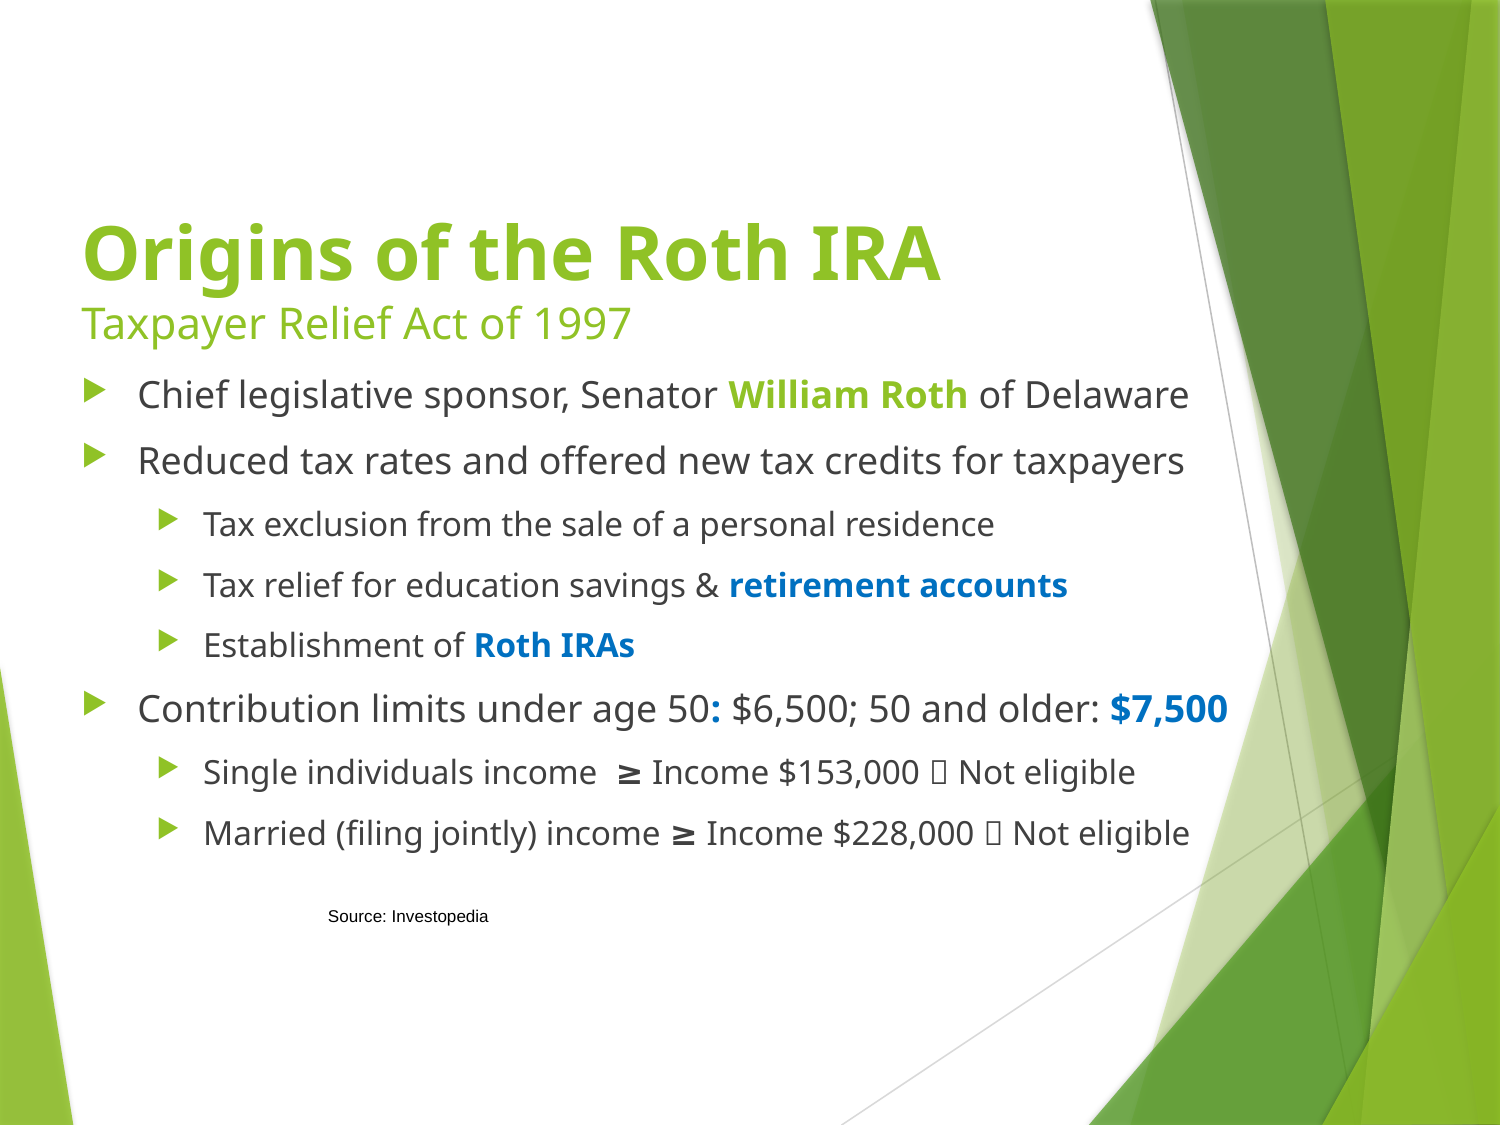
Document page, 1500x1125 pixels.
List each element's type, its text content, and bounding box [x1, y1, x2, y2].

text_box Source: Investopedia [313, 898, 1226, 934]
list Chief legislative sponsor, Senator William Roth of Delaware Reduced tax rates and offered new tax credits for taxpayers Tax exclusion from the sale of a personal residence Tax relief for education savings & retirement accounts Establishment of Roth IRAs Contribution limits under age 50: $6,500; 50 and older: $7,500 Single individuals income ≥ Income $153,000  Not eligible Married (filing jointly) income ≥ Income $228,000  Not eligible [66, 363, 1360, 917]
title Origins of the Roth IRA Taxpayer Relief Act of 1997 [66, 198, 1397, 362]
